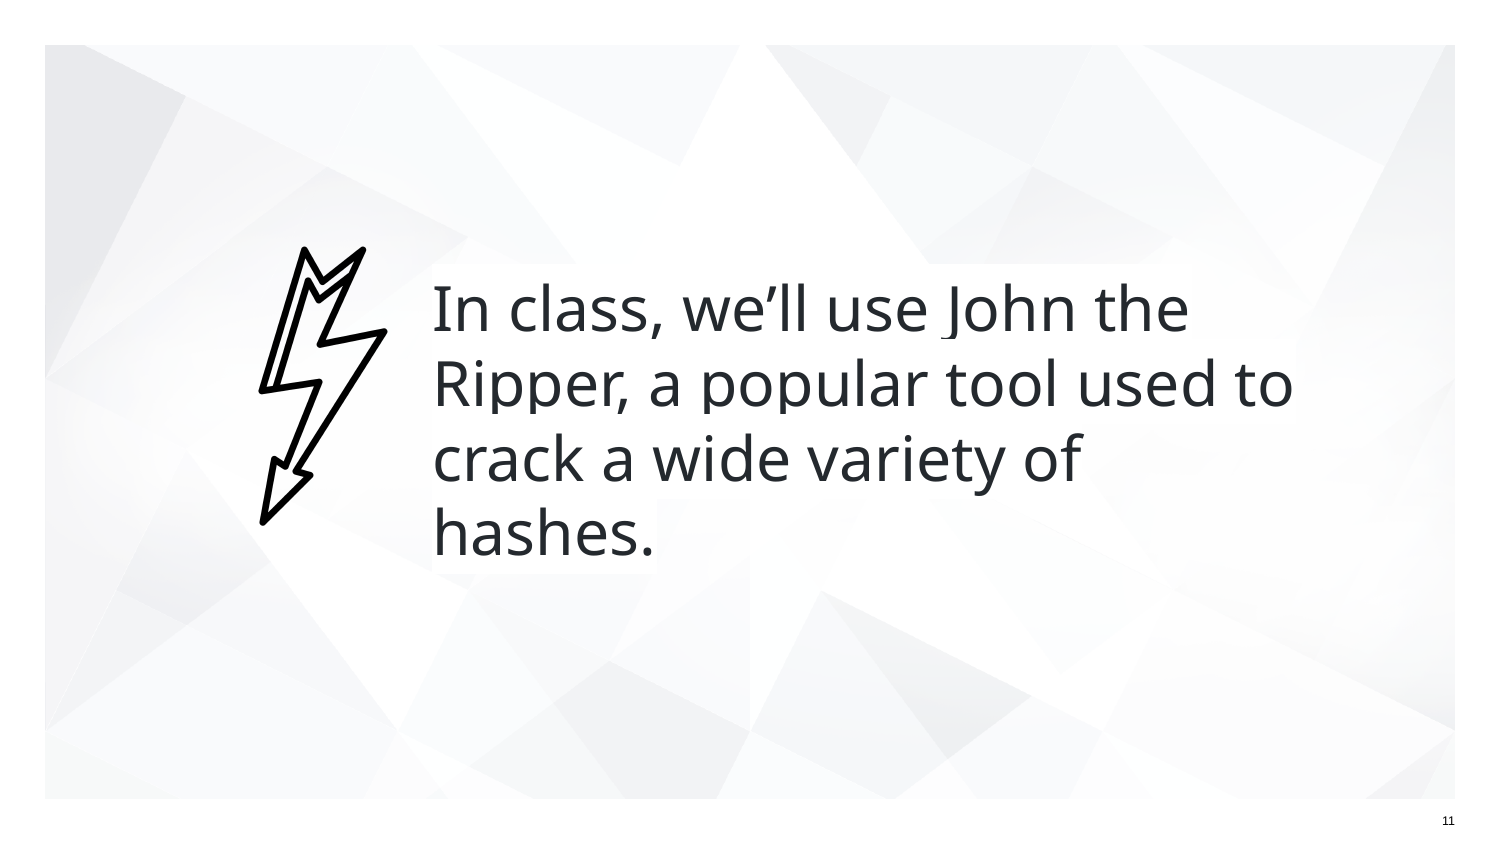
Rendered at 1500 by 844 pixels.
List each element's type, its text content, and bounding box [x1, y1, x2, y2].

picture [45, 45, 1455, 799]
slide_number ‹#› [1412, 813, 1455, 831]
title In class, we’ll use John the Ripper, a popular tool used to crack a wide variety of hashes. [417, 253, 1327, 653]
